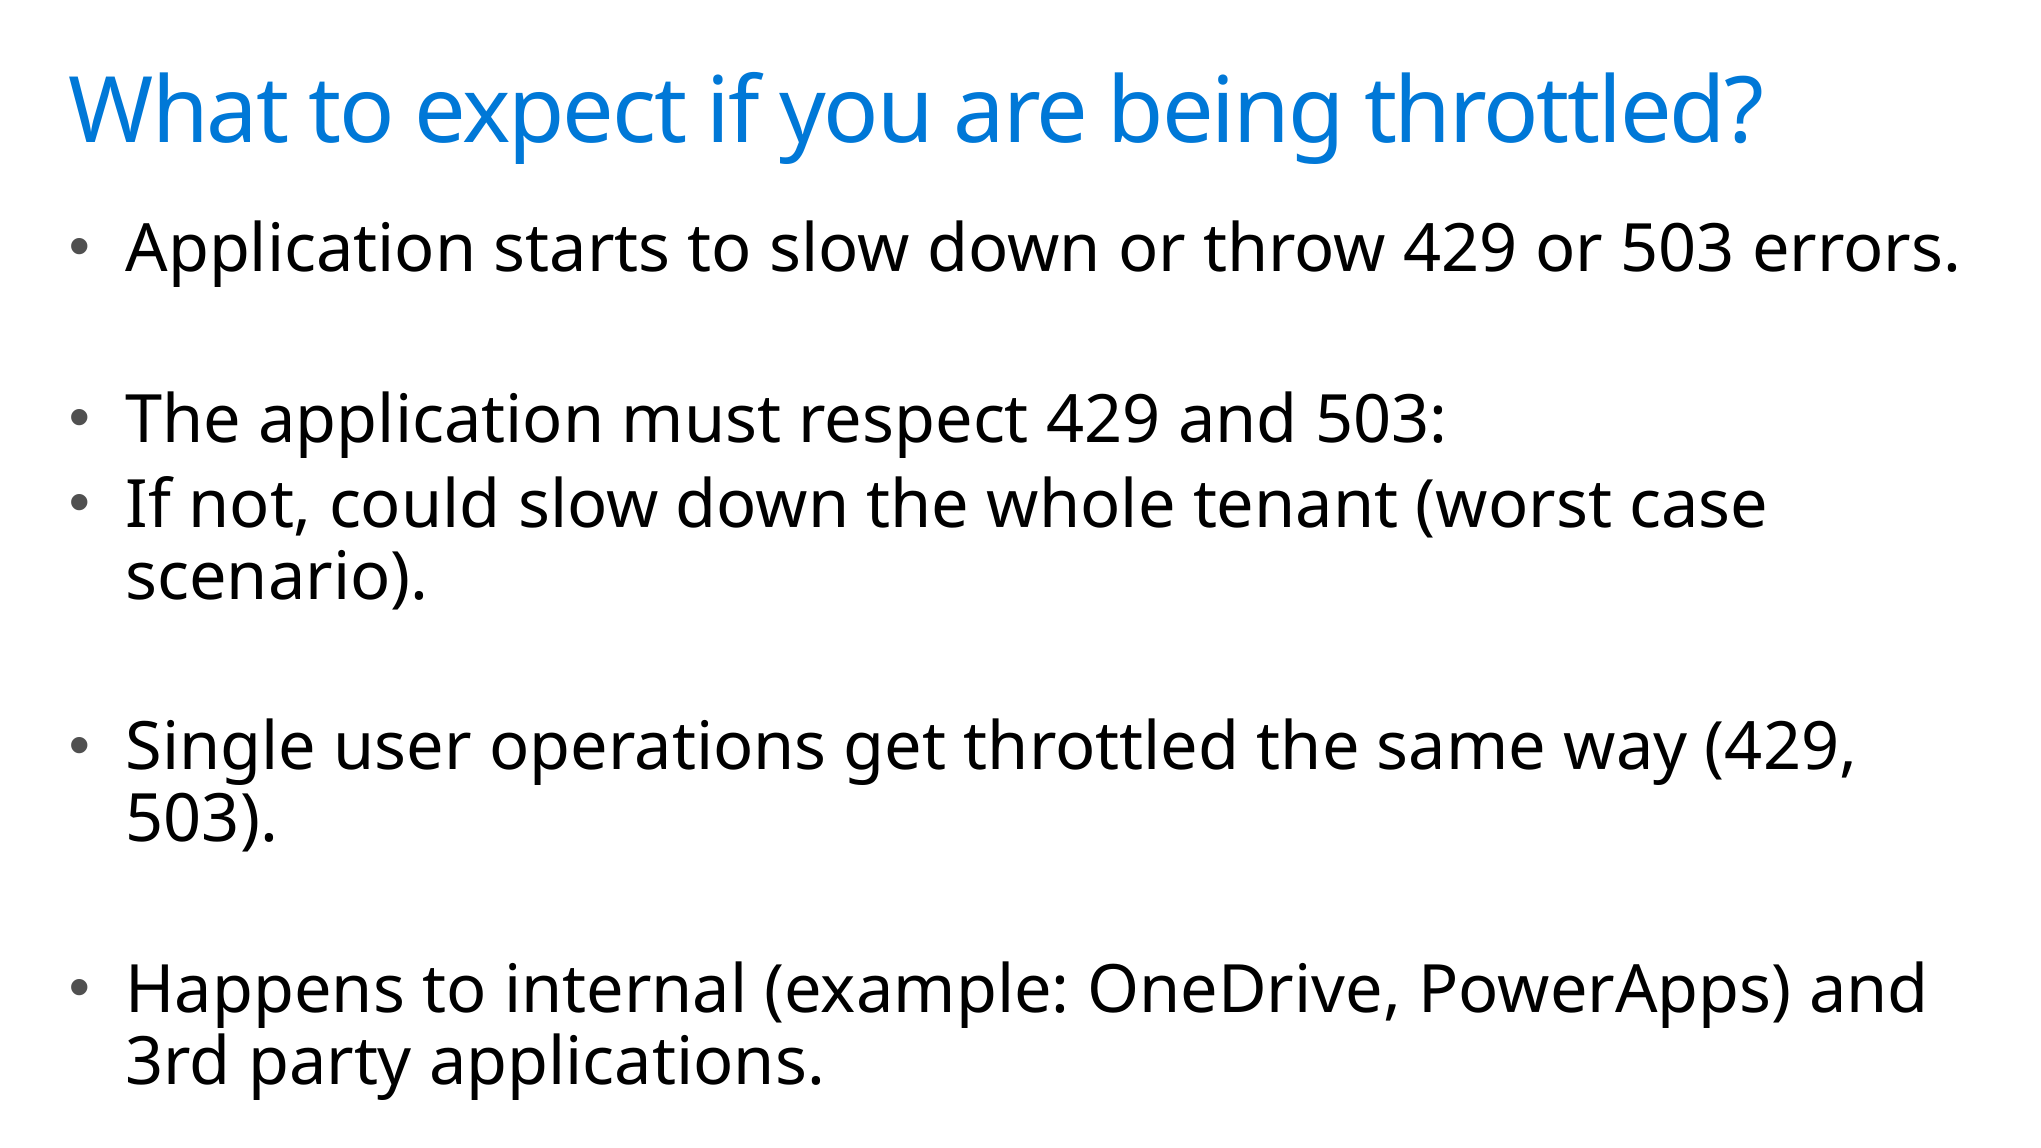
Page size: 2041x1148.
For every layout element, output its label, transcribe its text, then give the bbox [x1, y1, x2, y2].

list Application starts to slow down or throw 429 or 503 errors. The application must respect 429 and 503: If not, could slow down the whole tenant (worst case scenario). Single user operations get throttled the same way (429, 503). Happens to internal (example: OneDrive, PowerApps) and 3rd party applications. [45, 198, 1996, 997]
title What to expect if you are being throttled? [45, 48, 1996, 198]
